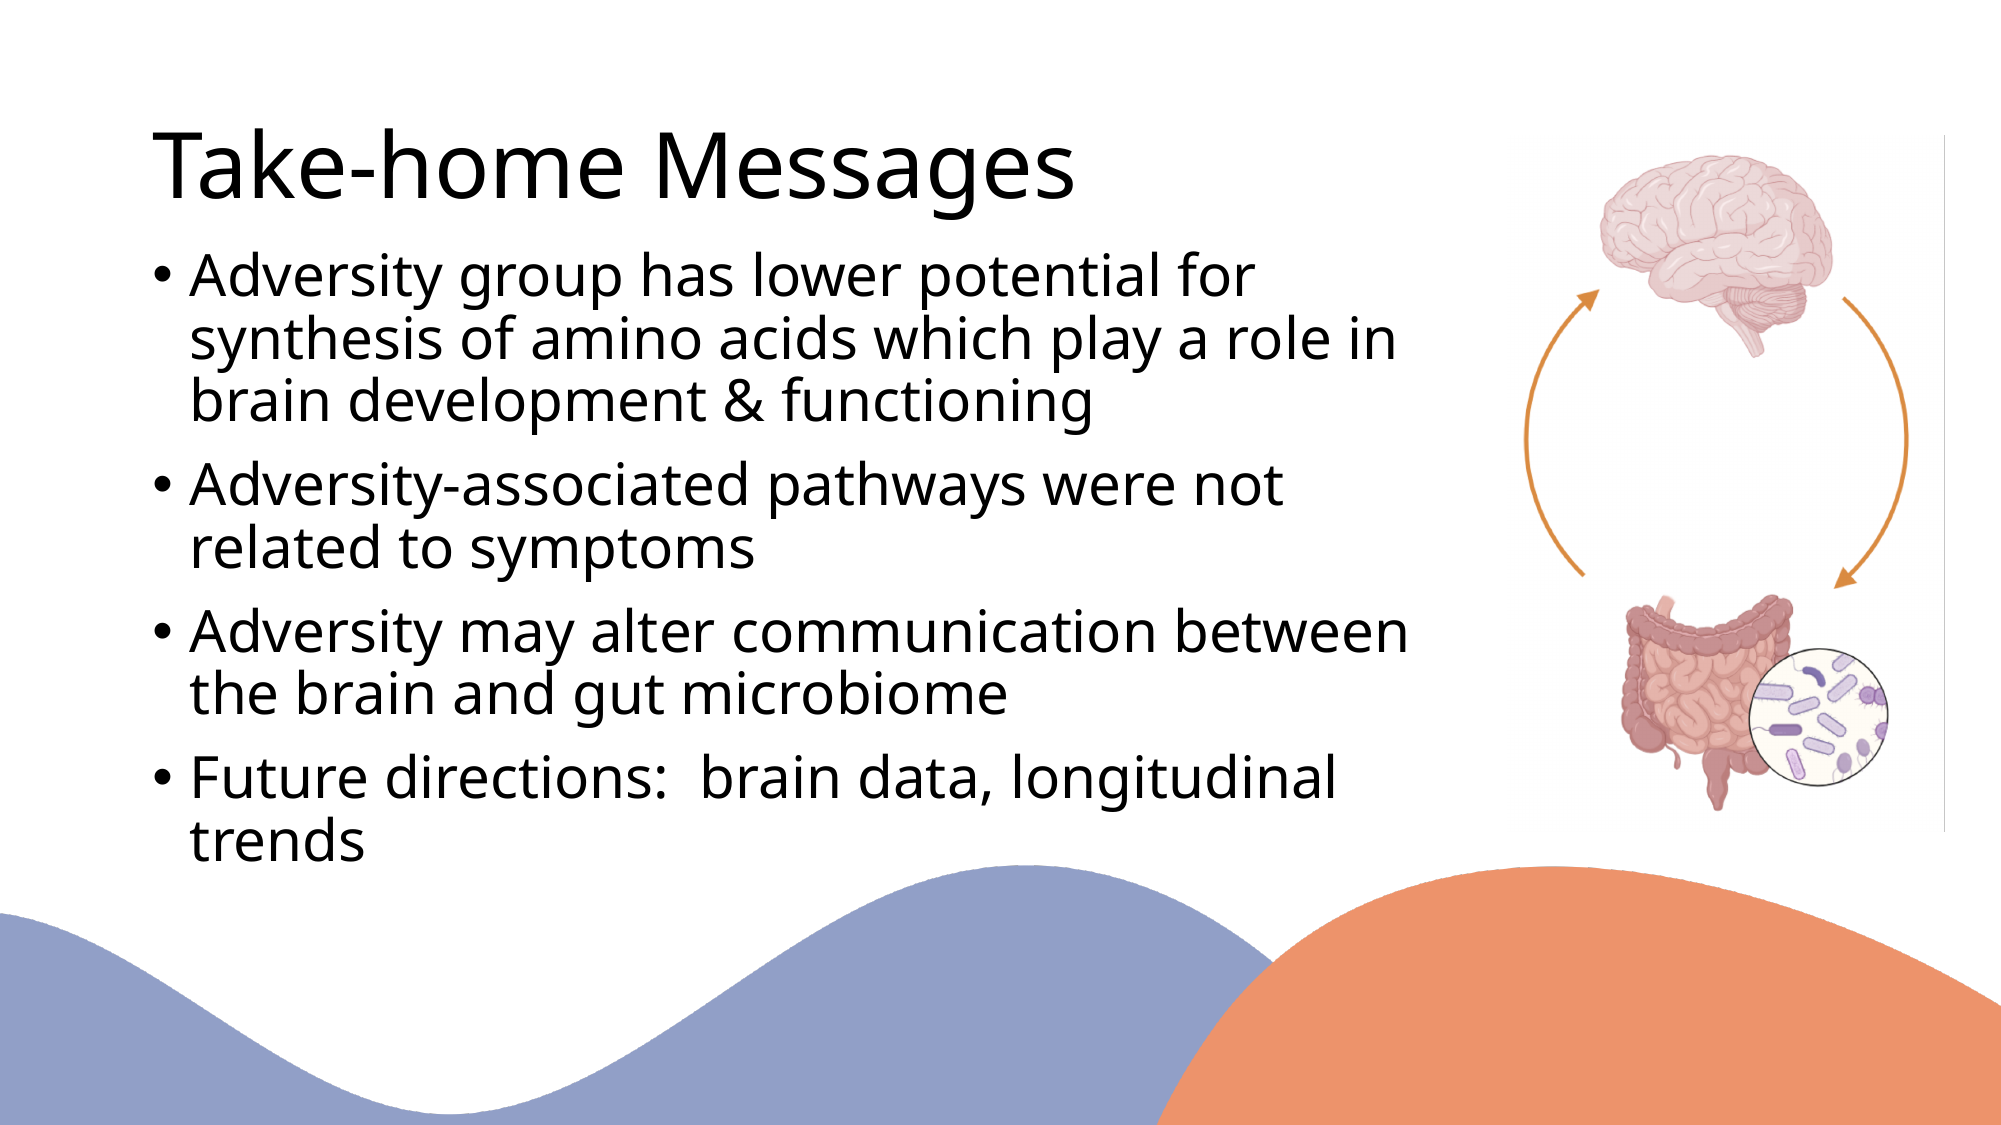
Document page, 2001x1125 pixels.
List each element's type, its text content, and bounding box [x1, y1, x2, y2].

picture [0, 863, 2001, 1125]
title Take-home Messages [137, 59, 1863, 278]
list Adversity group has lower potential for synthesis of amino acids which play a role in brain development & functioning Adversity-associated pathways were not related to symptoms Adversity may alter communication between the brain and gut microbiome Future directions: brain data, longitudinal trends [137, 238, 1474, 863]
picture [1507, 134, 1946, 832]
